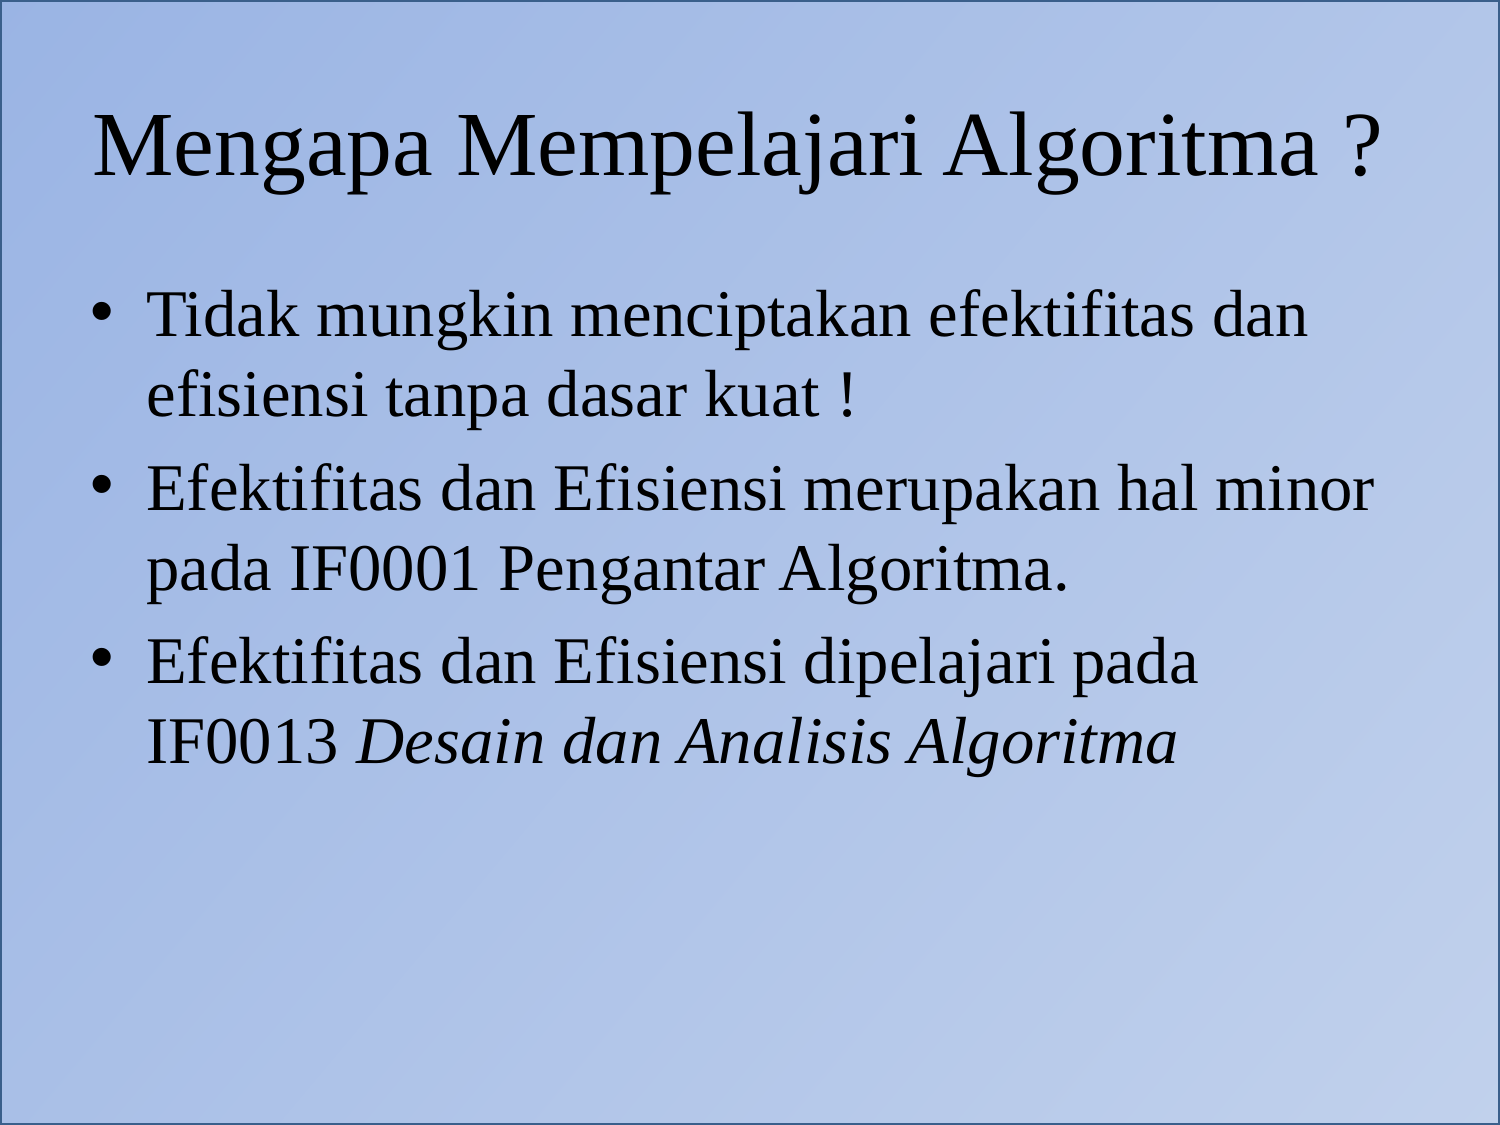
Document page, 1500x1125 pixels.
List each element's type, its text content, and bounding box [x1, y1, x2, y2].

list Tidak mungkin menciptakan efektifitas dan efisiensi tanpa dasar kuat ! Efektifitas dan Efisiensi merupakan hal minor pada IF0001 Pengantar Algoritma. Efektifitas dan Efisiensi dipelajari pada IF0013 Desain dan Analisis Algoritma [75, 262, 1425, 1005]
title Mengapa Mempelajari Algoritma ? [75, 45, 1425, 233]
